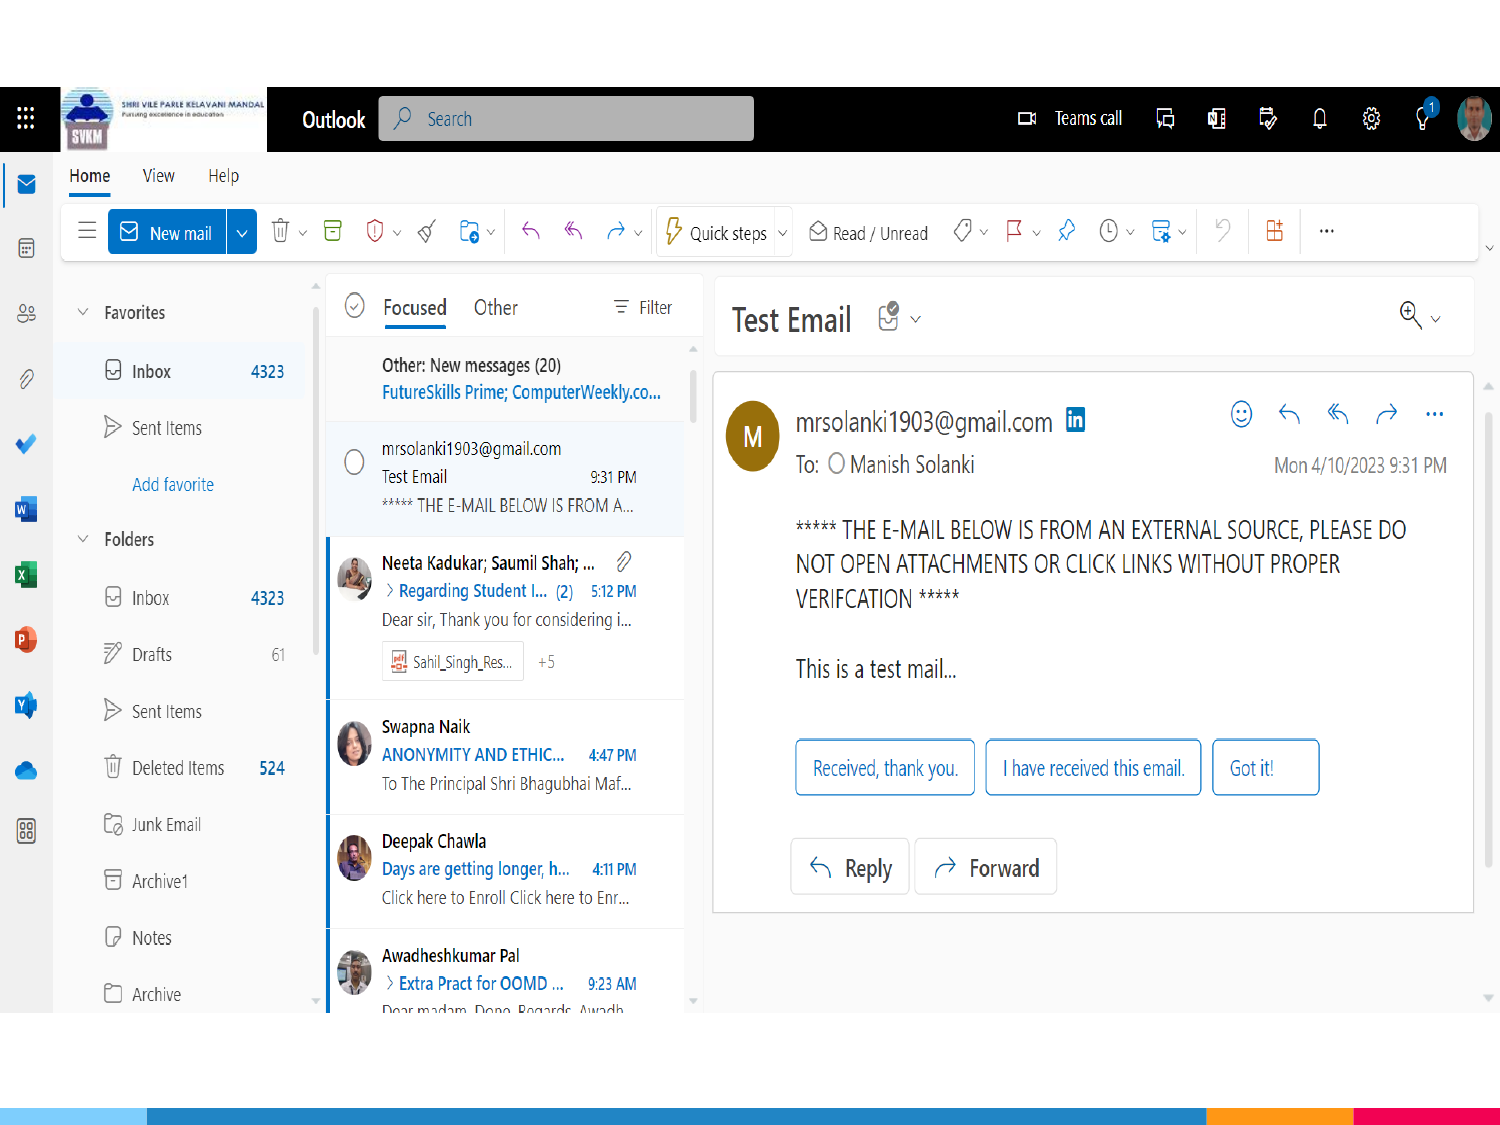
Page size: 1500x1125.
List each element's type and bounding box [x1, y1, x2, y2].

picture [0, 87, 1500, 1013]
